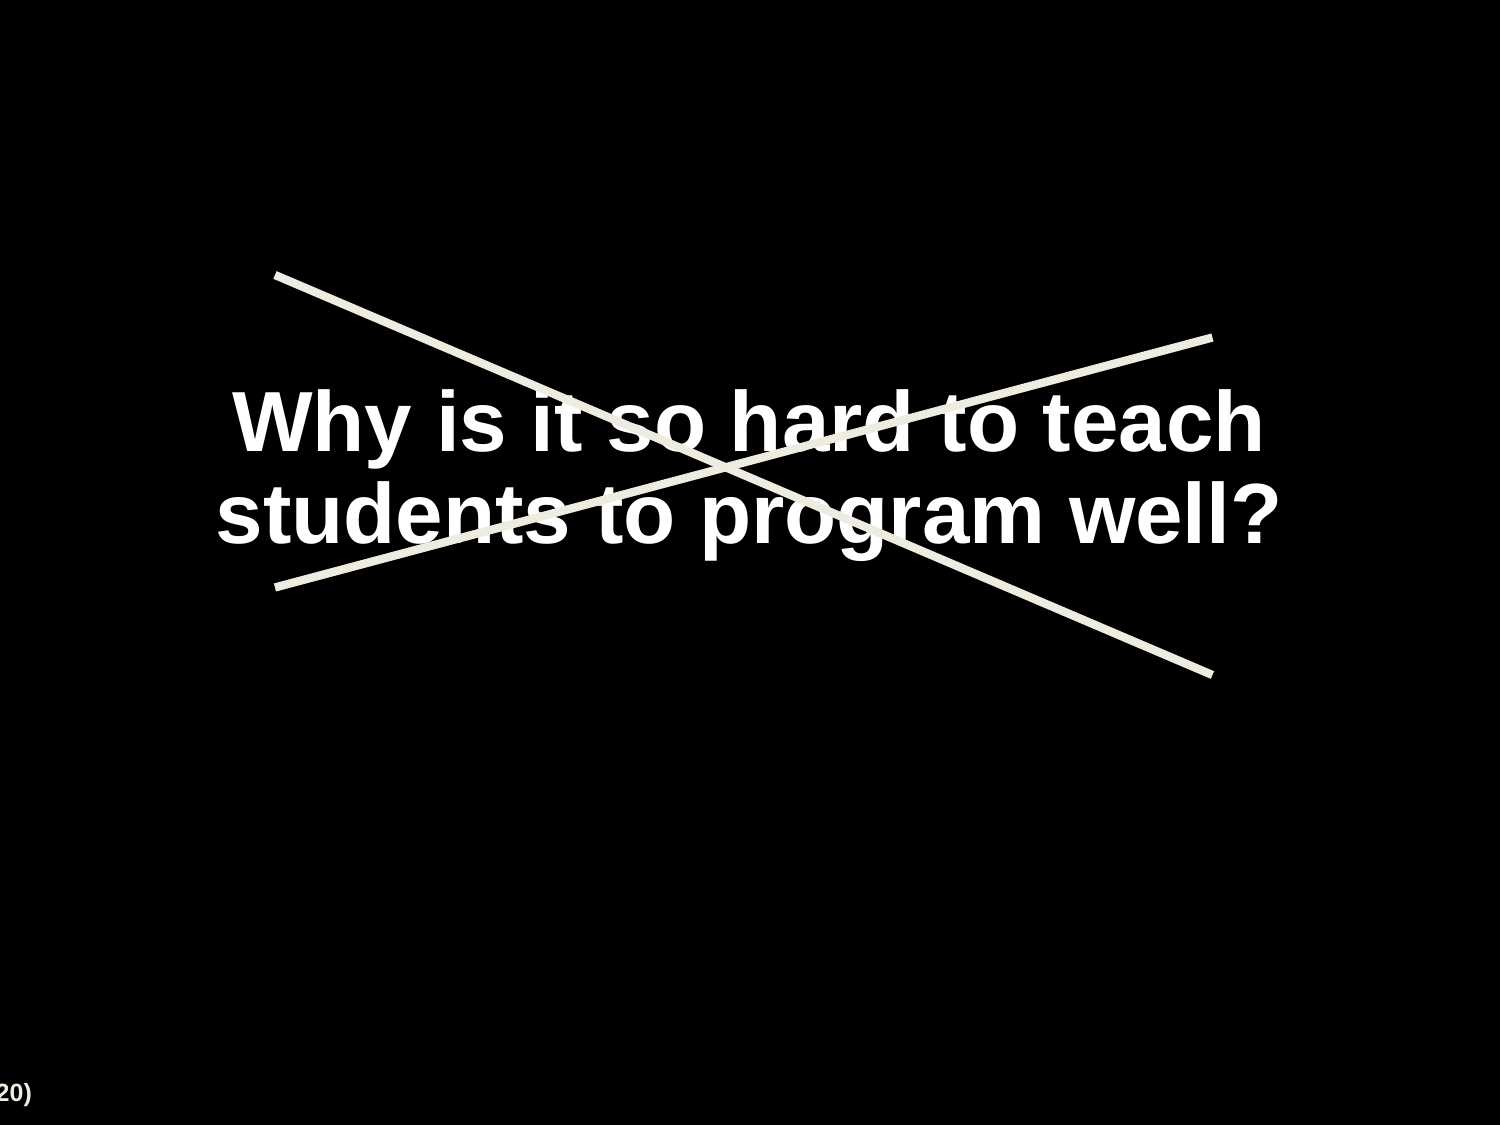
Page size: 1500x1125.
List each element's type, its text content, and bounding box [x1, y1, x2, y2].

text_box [274, 274, 1213, 337]
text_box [274, 337, 1213, 588]
title Why is it so hard to teach students to program well? [111, 348, 268, 592]
title Why is it so hard to teach students to program well? [1217, 348, 1388, 592]
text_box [274, 594, 1213, 676]
